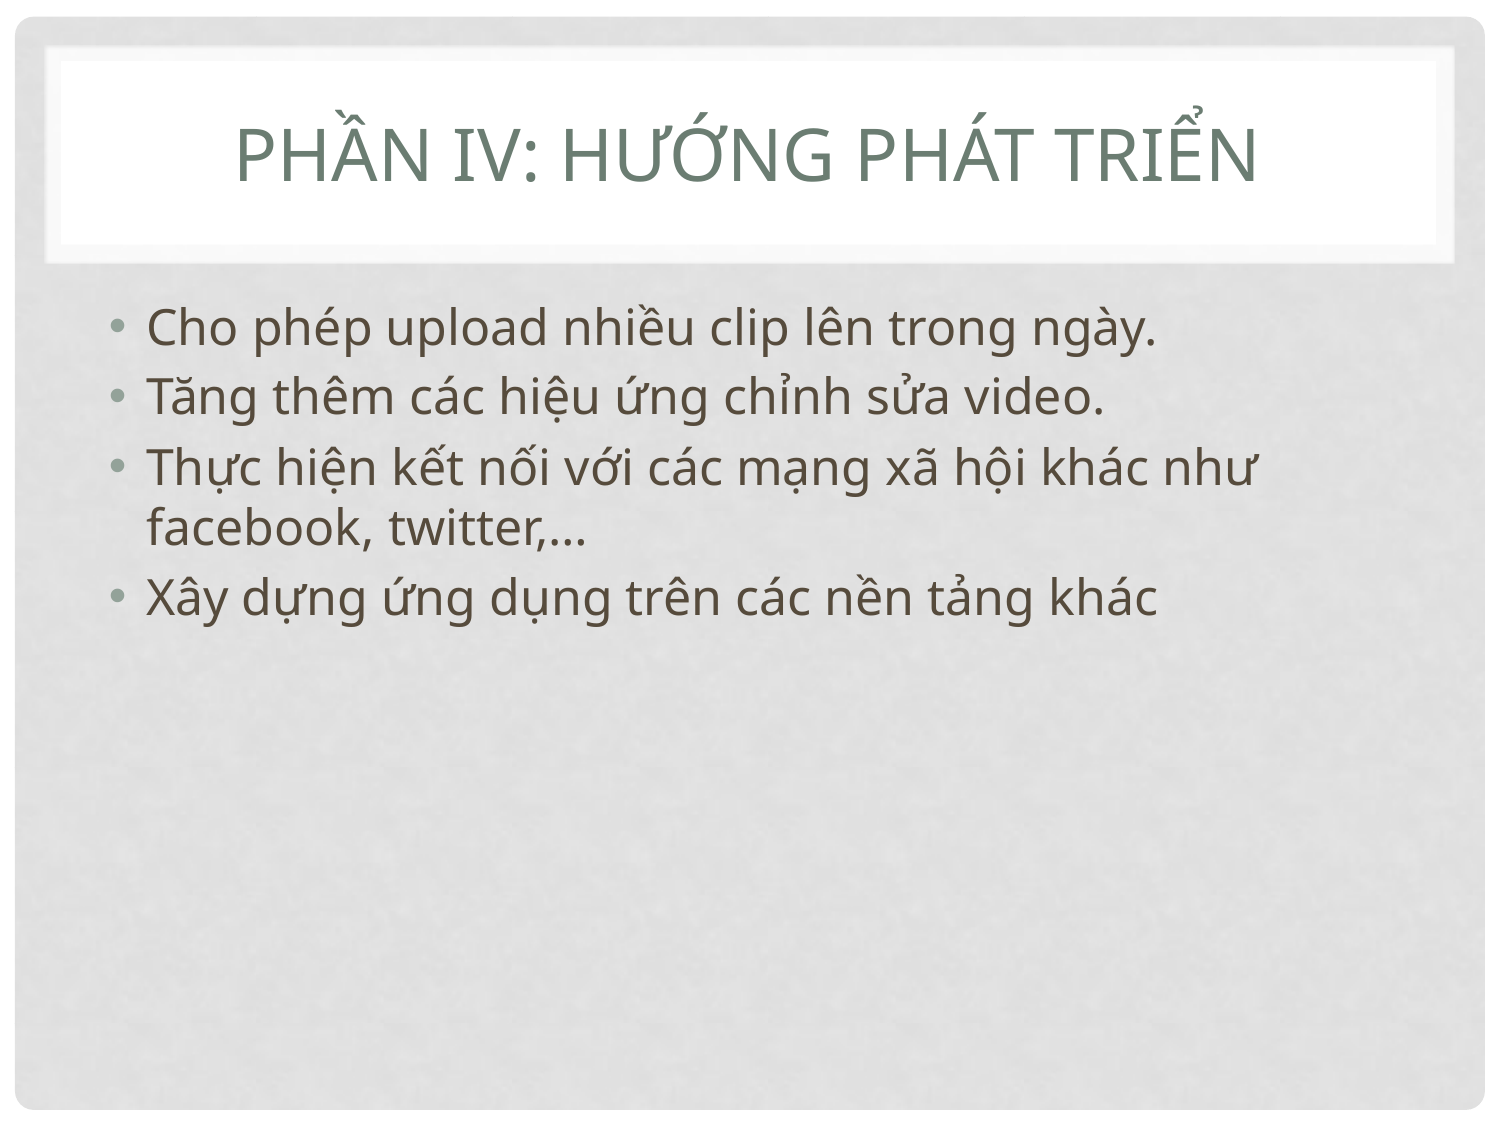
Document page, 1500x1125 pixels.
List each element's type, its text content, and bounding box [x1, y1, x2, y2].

title Phần IV: Hướng phát triển [69, 66, 1425, 238]
list Cho phép upload nhiều clip lên trong ngày. Tăng thêm các hiệu ứng chỉnh sửa video. Thực hiện kết nối với các mạng xã hội khác như facebook, twitter,… Xây dựng ứng dụng trên các nền tảng khác [75, 287, 1425, 1005]
